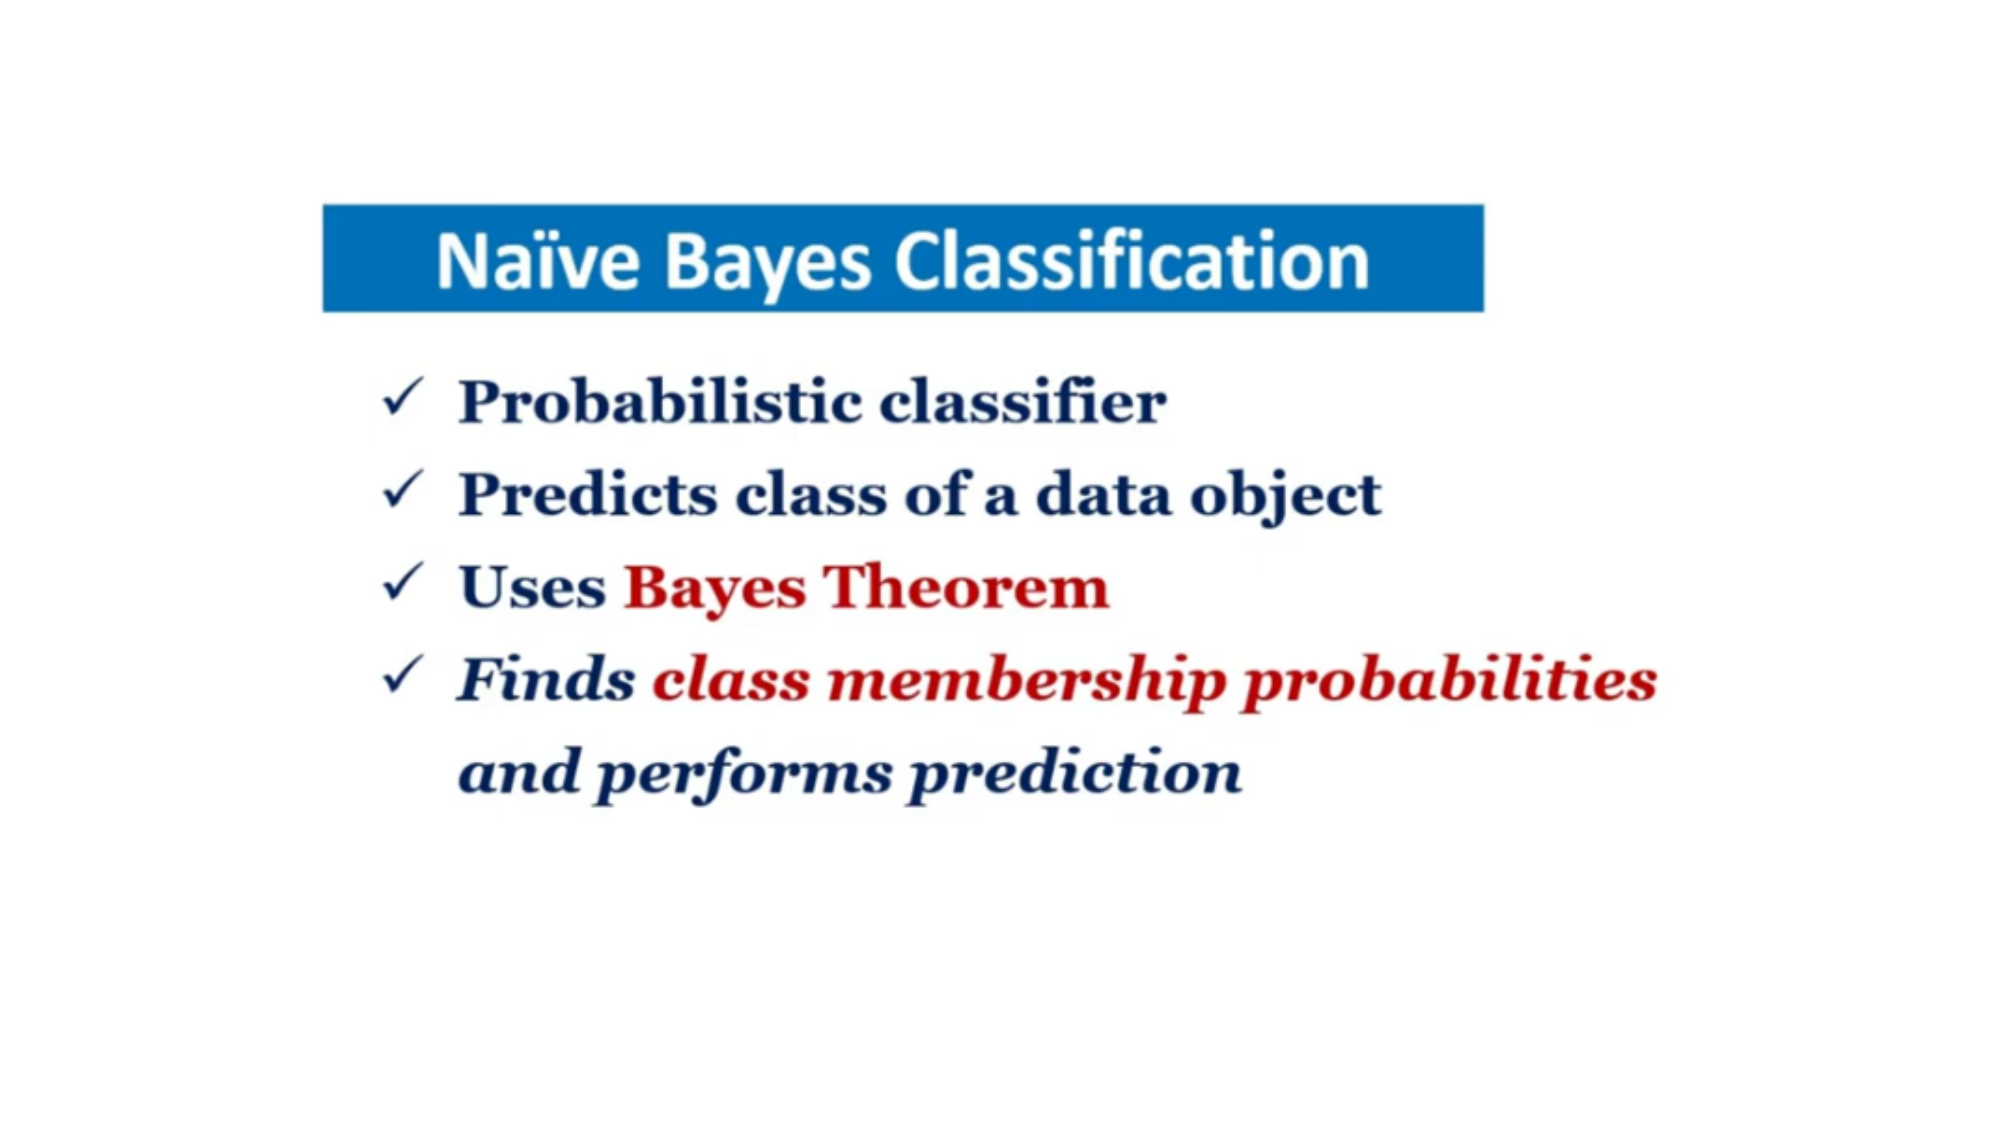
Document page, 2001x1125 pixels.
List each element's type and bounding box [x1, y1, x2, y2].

picture [301, 192, 1702, 833]
